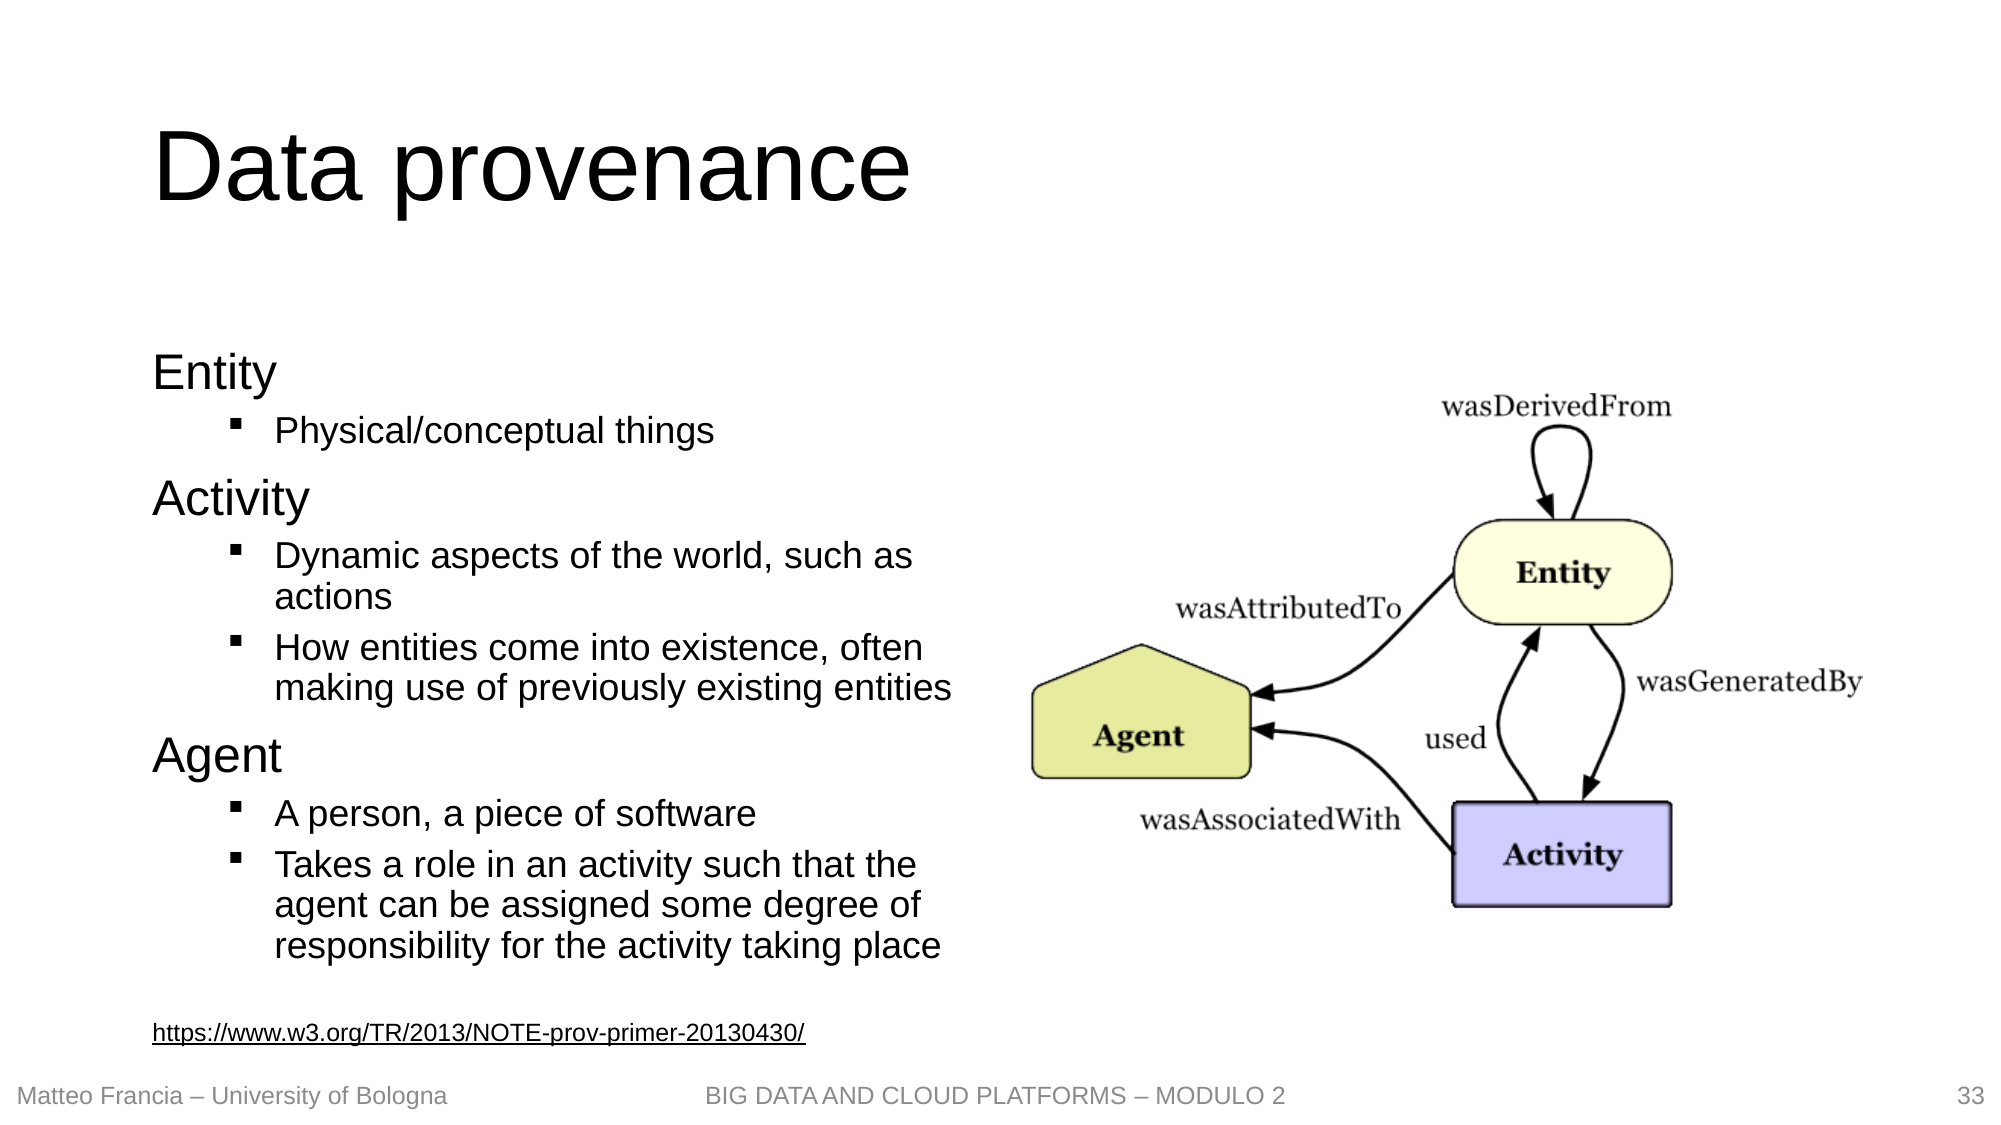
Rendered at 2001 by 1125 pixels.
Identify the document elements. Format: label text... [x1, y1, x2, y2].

list https://www.w3.org/TR/2013/NOTE-prov-primer-20130430/ [137, 1003, 1863, 1064]
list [1012, 393, 1863, 919]
title Data provenance [137, 59, 1863, 278]
footer Matteo Francia – University of Bologna [0, 1065, 466, 1125]
list Entity Physical/conceptual things Activity Dynamic aspects of the world, such as actions How entities come into existence, often making use of previously existing entities Agent A person, a piece of software Takes a role in an activity such that the agent can be assigned some degree of responsibility for the activity taking place [137, 299, 988, 1003]
slide_number 33 [1550, 1065, 2000, 1125]
